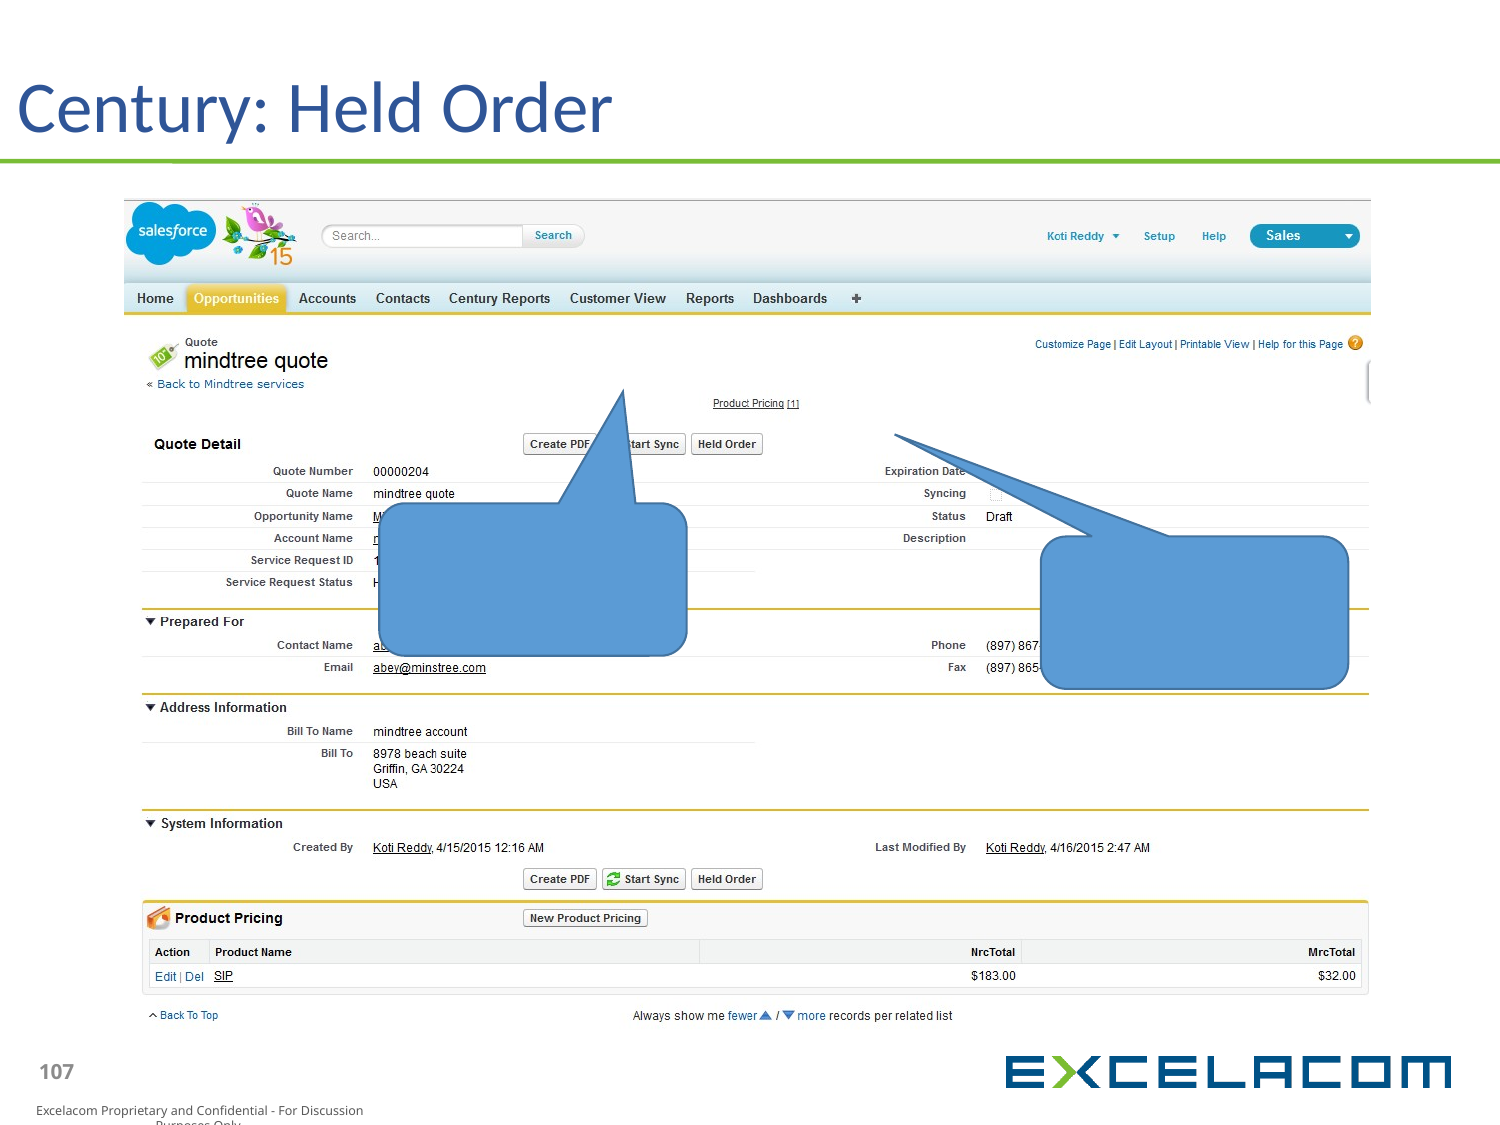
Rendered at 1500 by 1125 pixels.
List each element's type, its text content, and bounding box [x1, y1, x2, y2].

slide_number 107 [23, 1042, 93, 1103]
picture [1006, 1056, 1451, 1088]
text_box Century: Held Order [2, 51, 630, 155]
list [124, 198, 1371, 1038]
